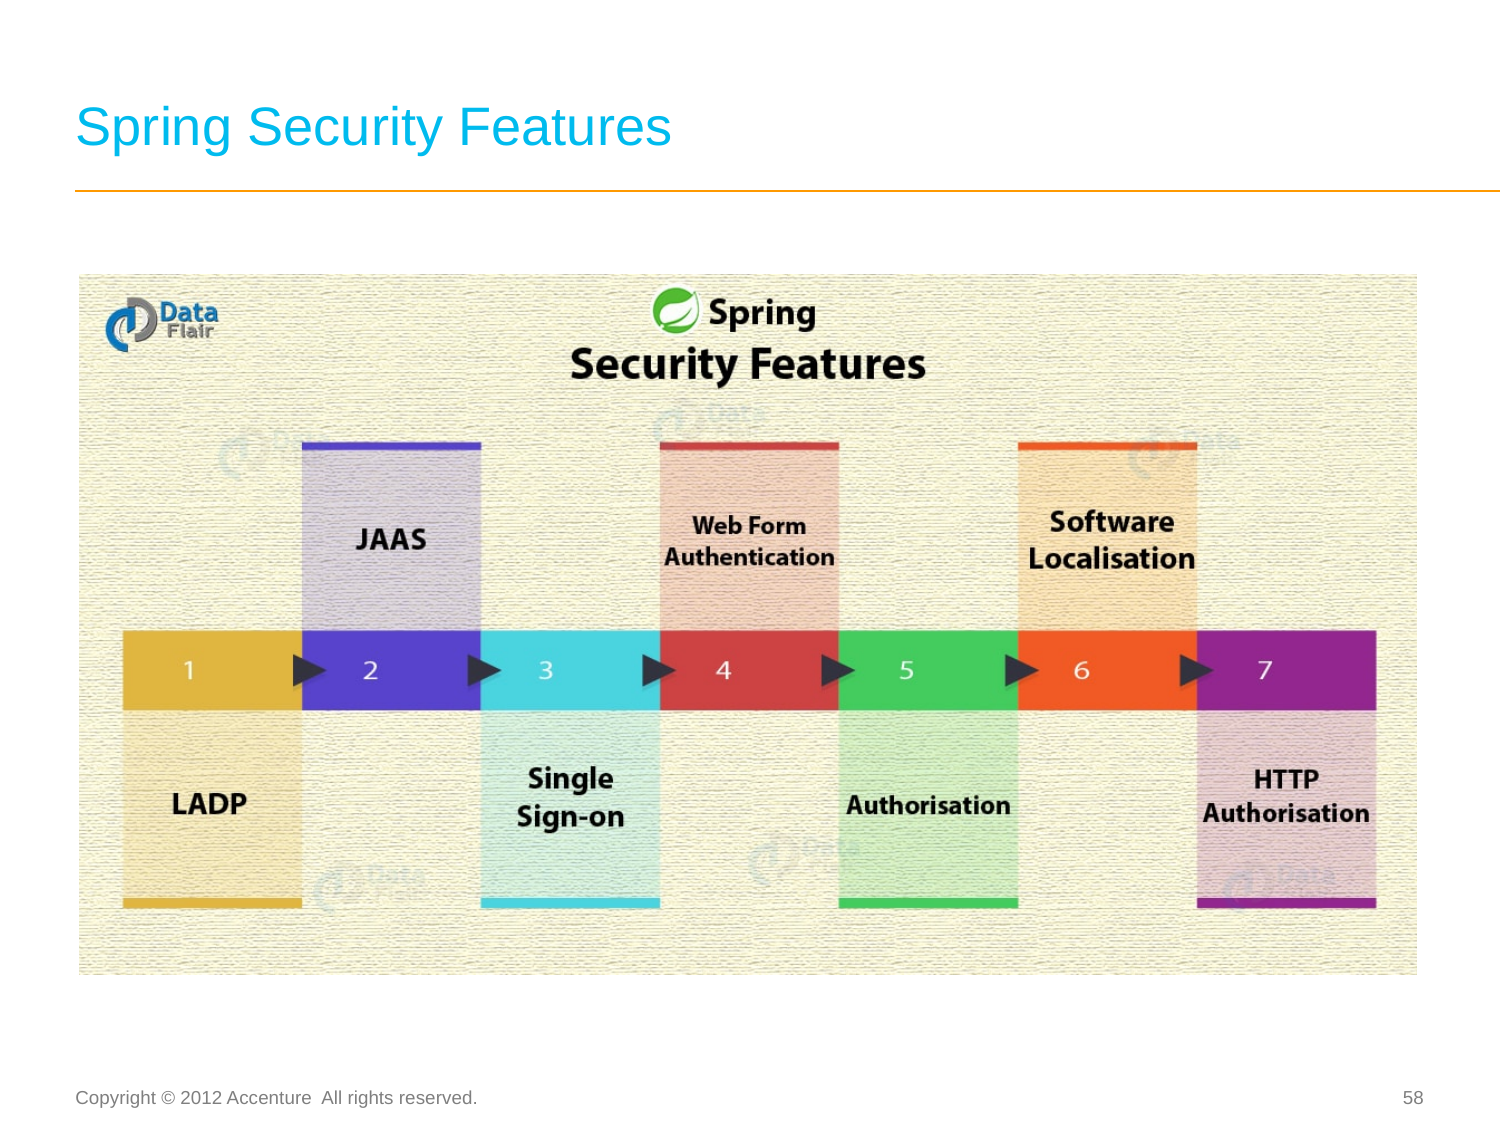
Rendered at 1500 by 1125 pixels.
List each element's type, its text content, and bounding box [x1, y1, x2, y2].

picture [78, 274, 1417, 976]
title Spring Security Features [75, 27, 1422, 157]
